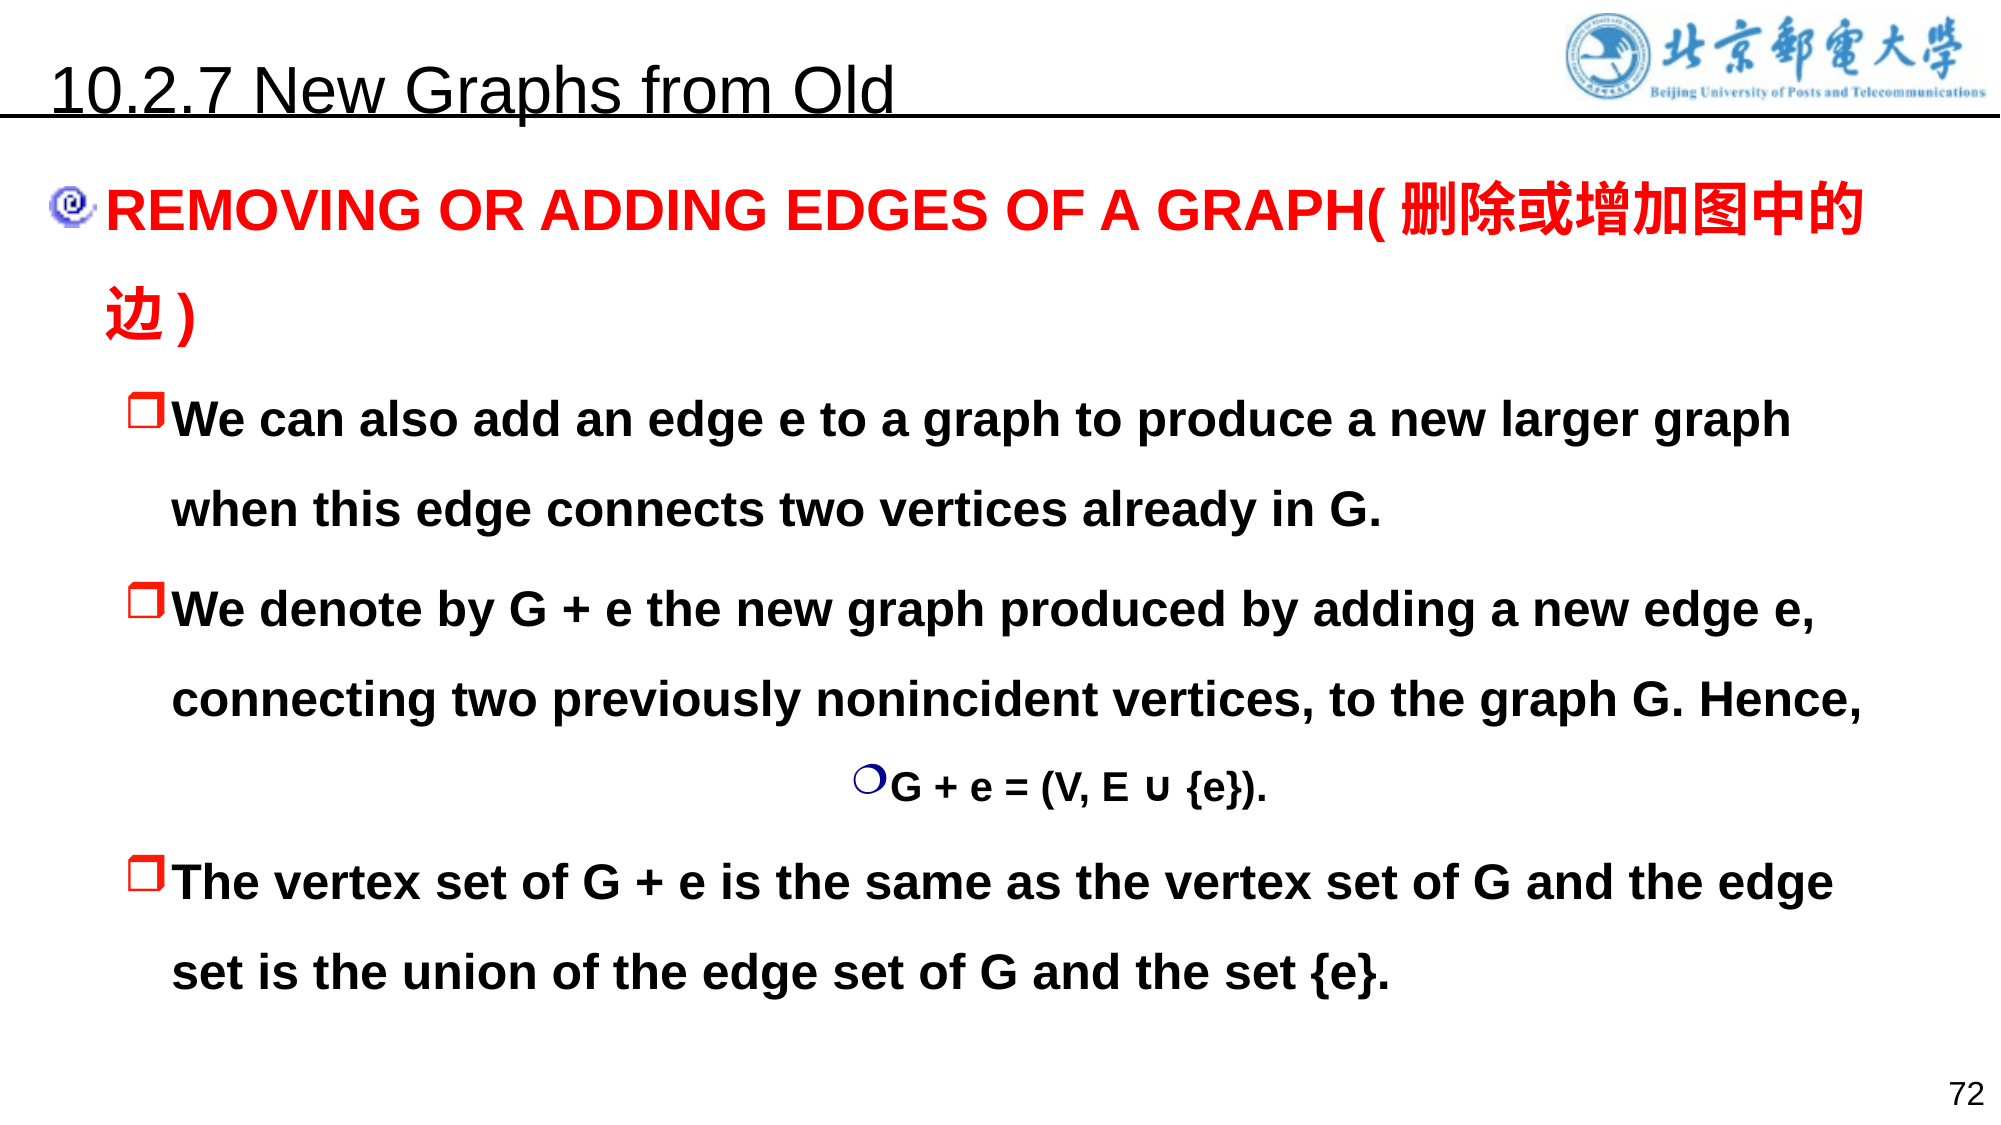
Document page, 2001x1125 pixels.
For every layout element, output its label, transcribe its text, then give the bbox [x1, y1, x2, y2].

picture [1849, 13, 1988, 101]
picture [49, 186, 97, 228]
text_box REMOVING OR ADDING EDGES OF A GRAPH(删除或增加图中的边) We can also add an edge e to a graph to produce a new larger graph when this edge connects two vertices already in G. We denote by G + e the new graph produced by adding a new edge e, connecting two previously nonincident vertices, to the graph G. Hence, G + e = (V, E ∪ {e}). The vertex set of G + e is the same as the vertex set of G and the edge set is the union of the edge set of G and the set {e}. [34, 129, 1934, 996]
text_box 10.2.7 New Graphs from Old [34, 0, 1849, 135]
